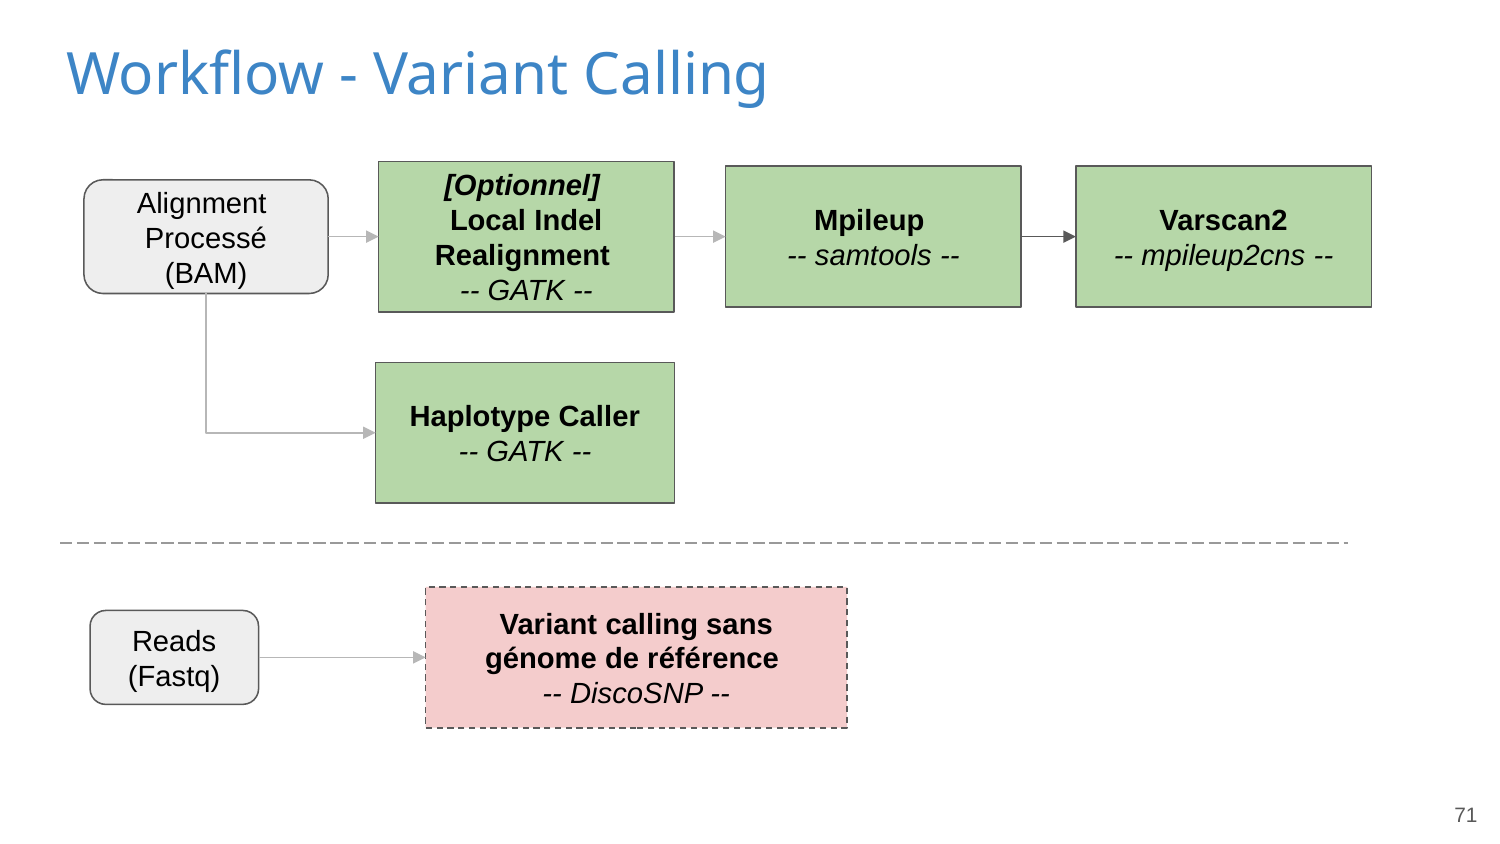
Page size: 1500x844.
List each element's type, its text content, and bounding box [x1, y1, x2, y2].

text_box [Optionnel] Local Indel Realignment -- GATK -- [378, 161, 675, 312]
text_box Reads (Fastq) [90, 610, 259, 705]
text_box Variant calling sans génome de référence -- DiscoSNP -- [425, 586, 848, 728]
text_box Mpileup -- samtools -- [725, 166, 1022, 308]
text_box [220, 278, 361, 449]
text_box Varscan2 -- mpileup2cns -- [1075, 166, 1372, 308]
slide_number 71 [1402, 777, 1493, 842]
text_box Haplotype Caller -- GATK -- [375, 362, 675, 504]
title Workflow - Variant Calling [51, 20, 1449, 115]
text_box Alignment Processé (BAM) [83, 179, 329, 294]
